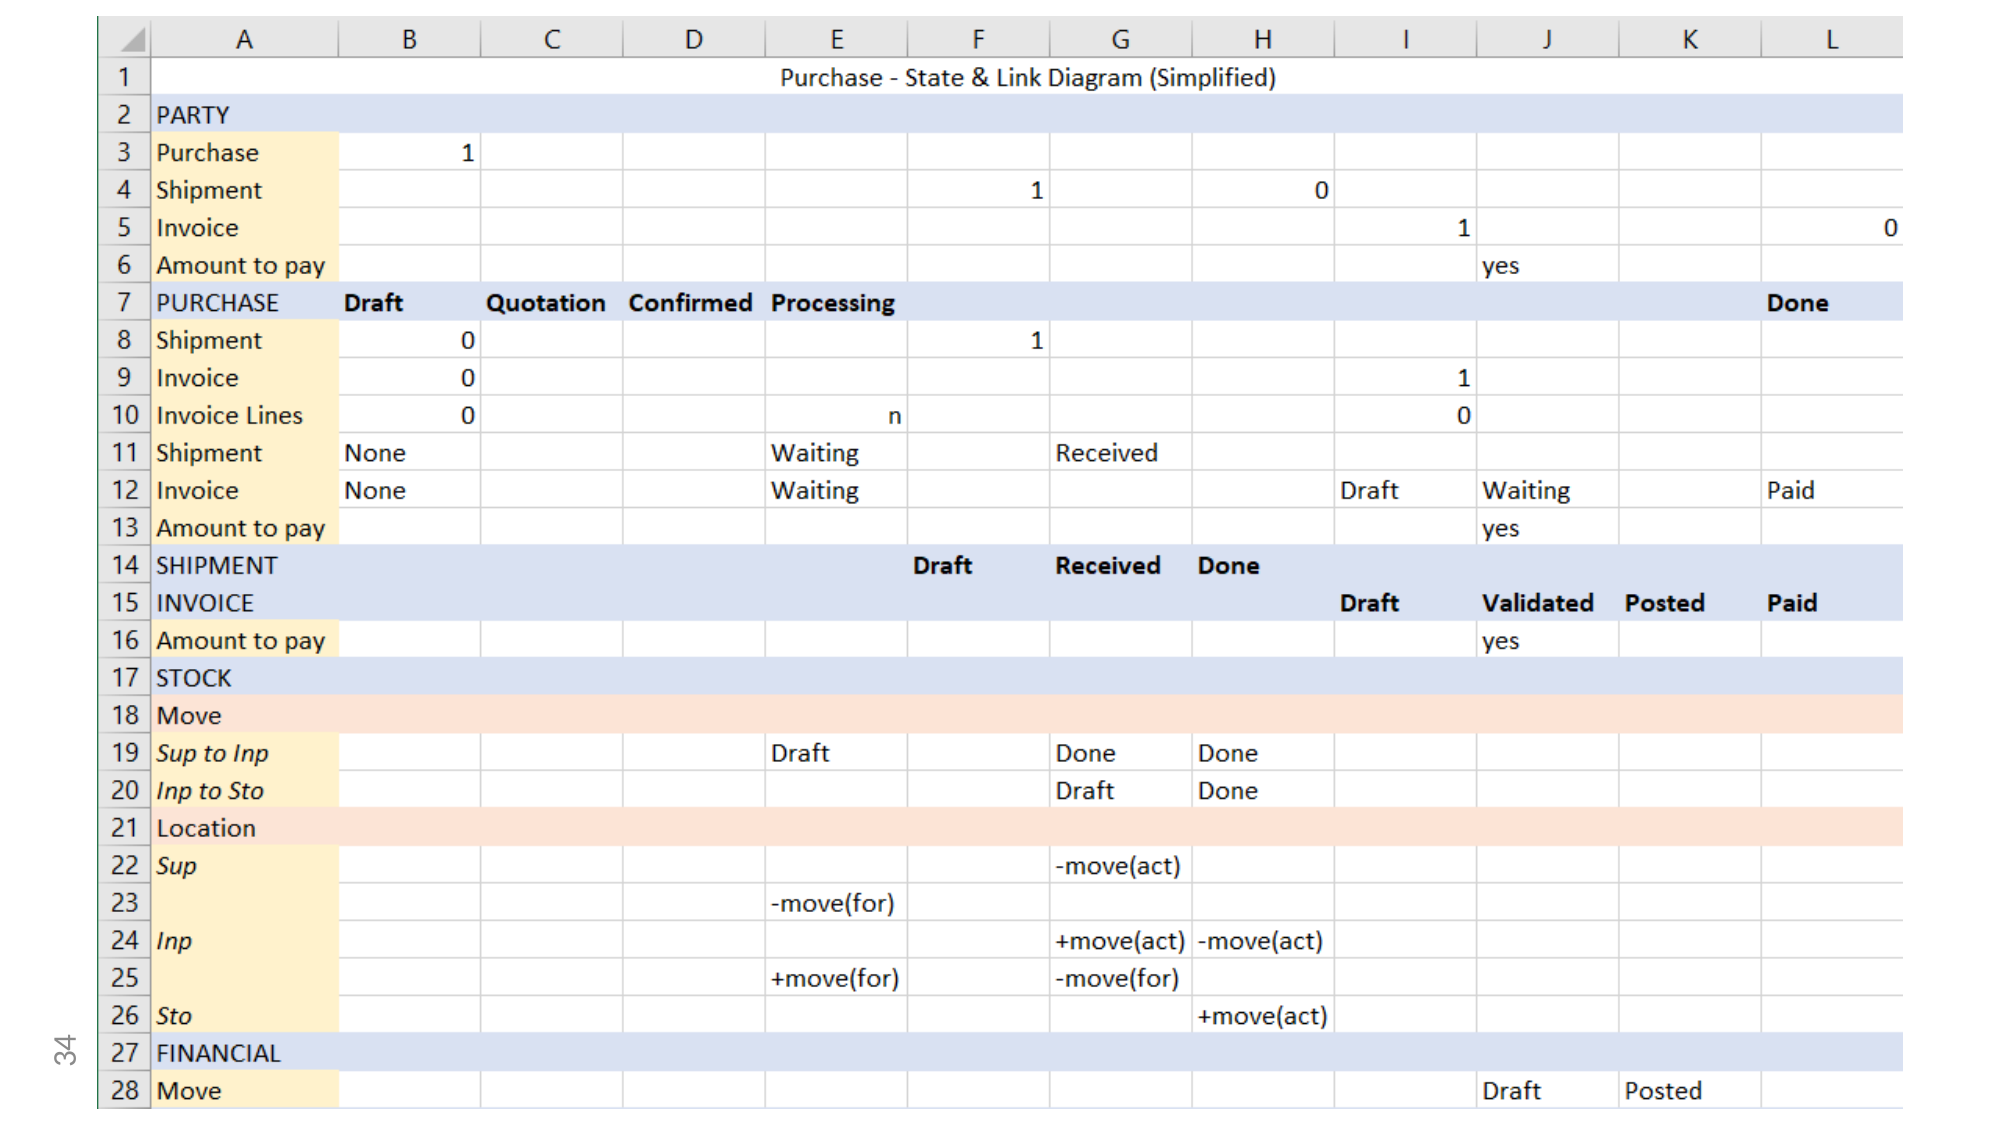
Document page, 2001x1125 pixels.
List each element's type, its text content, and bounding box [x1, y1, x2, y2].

slide_number 34 [32, 995, 93, 1108]
picture [97, 16, 1903, 1109]
